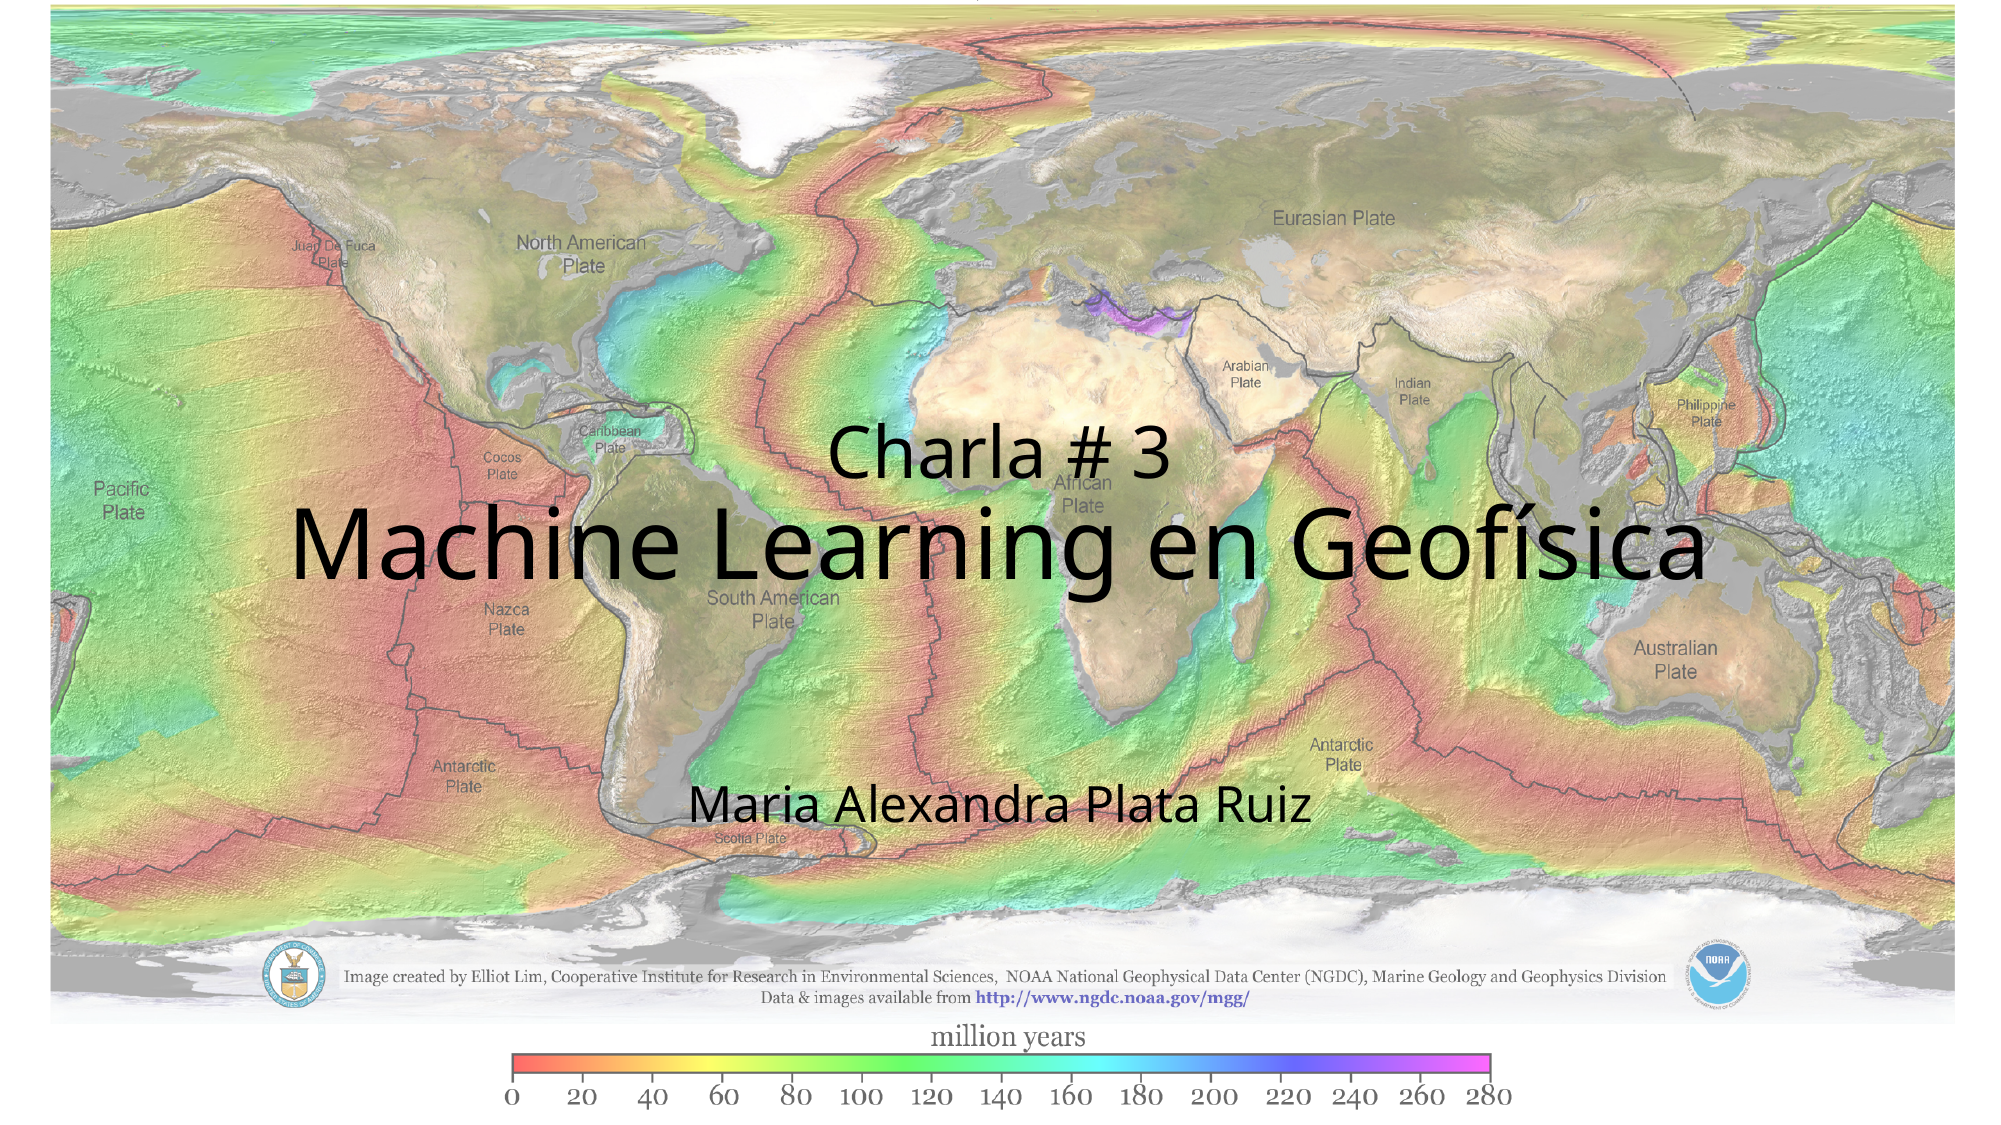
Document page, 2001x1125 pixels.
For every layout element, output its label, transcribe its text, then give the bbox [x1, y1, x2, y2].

subtitle Maria Alexandra Plata Ruiz [249, 771, 1750, 863]
title Charla # 3 Machine Learning en Geofísica [249, 335, 1750, 727]
